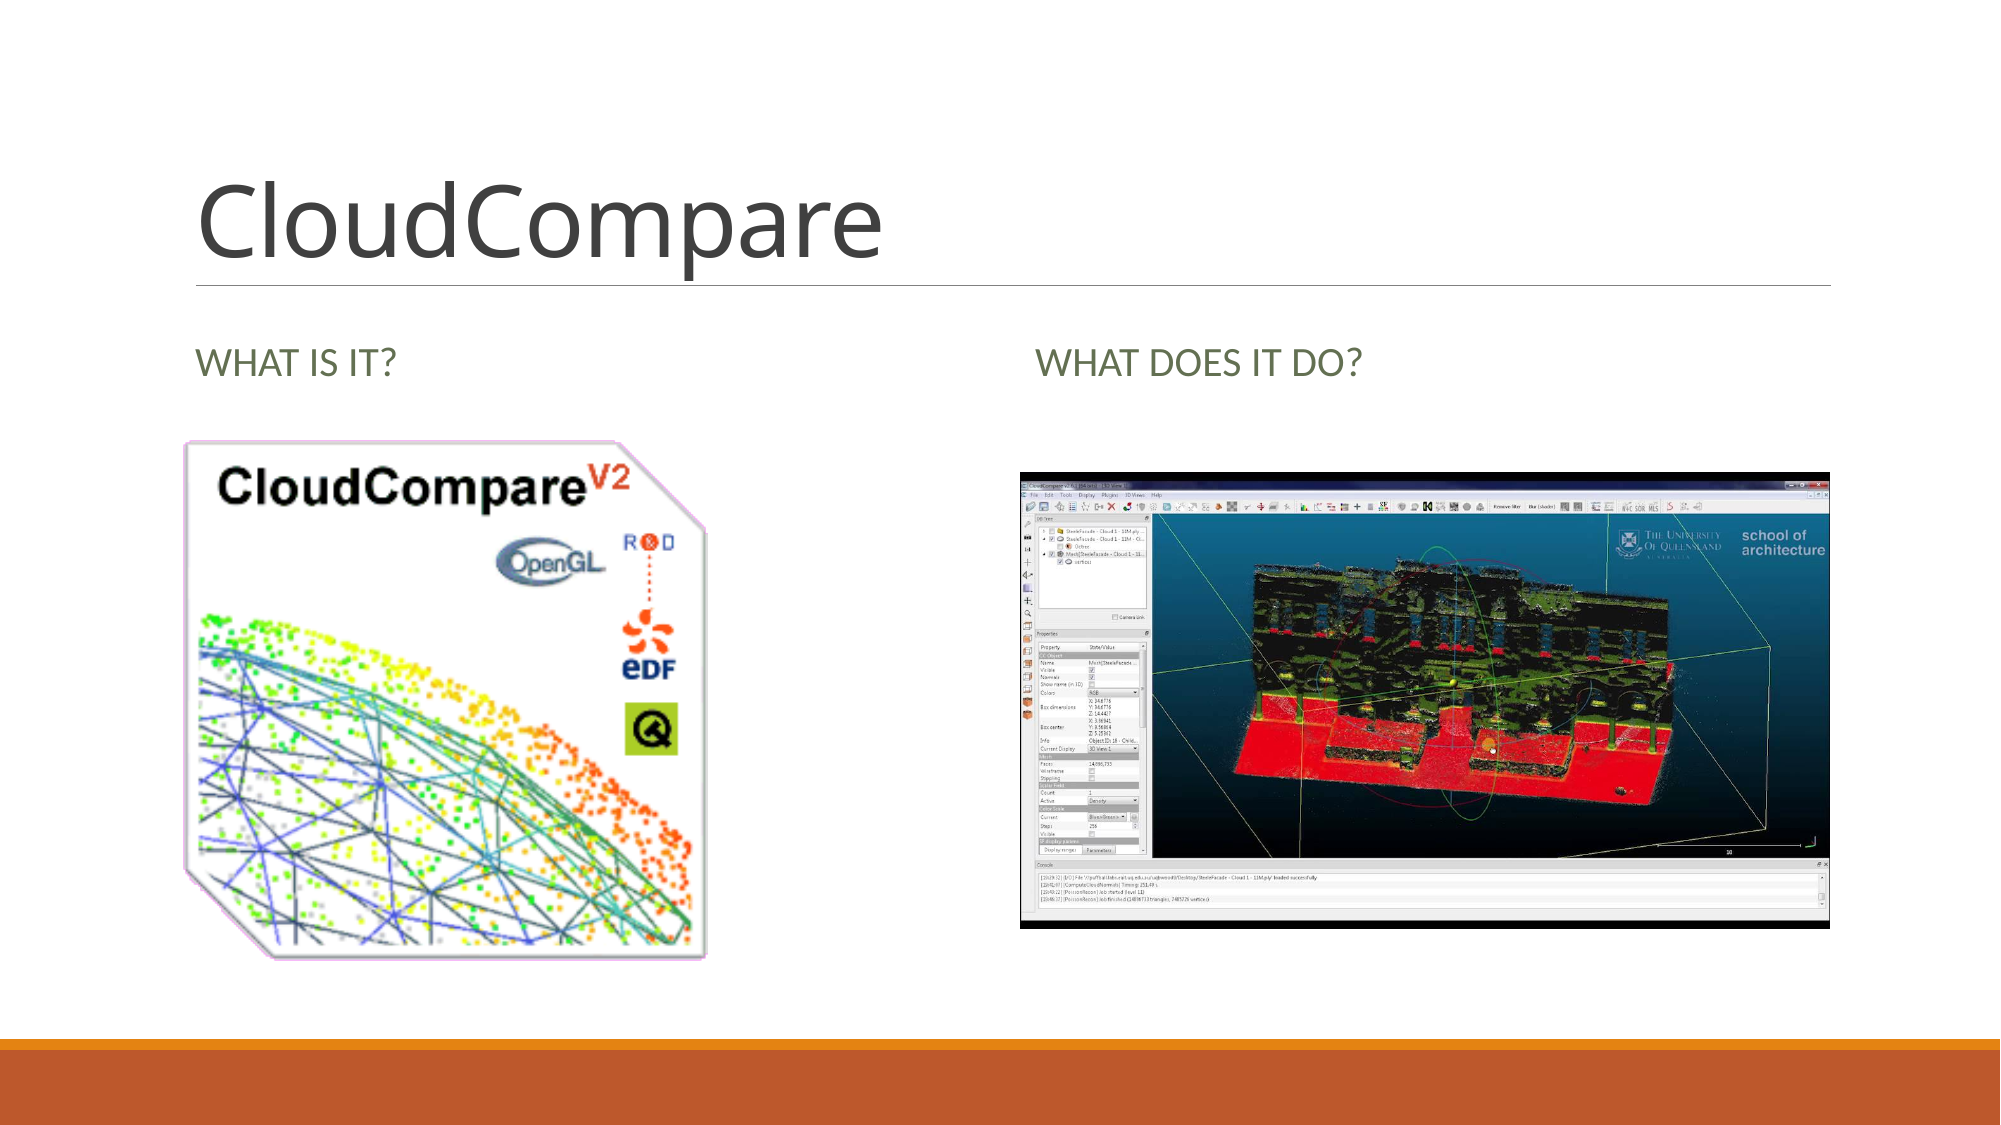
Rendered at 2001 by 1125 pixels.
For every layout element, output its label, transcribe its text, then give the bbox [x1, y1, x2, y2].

list What does it Do? [1020, 302, 1830, 424]
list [179, 438, 708, 963]
title CloudCompare [180, 47, 1830, 285]
list What is It? [180, 302, 990, 424]
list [1019, 472, 1831, 929]
